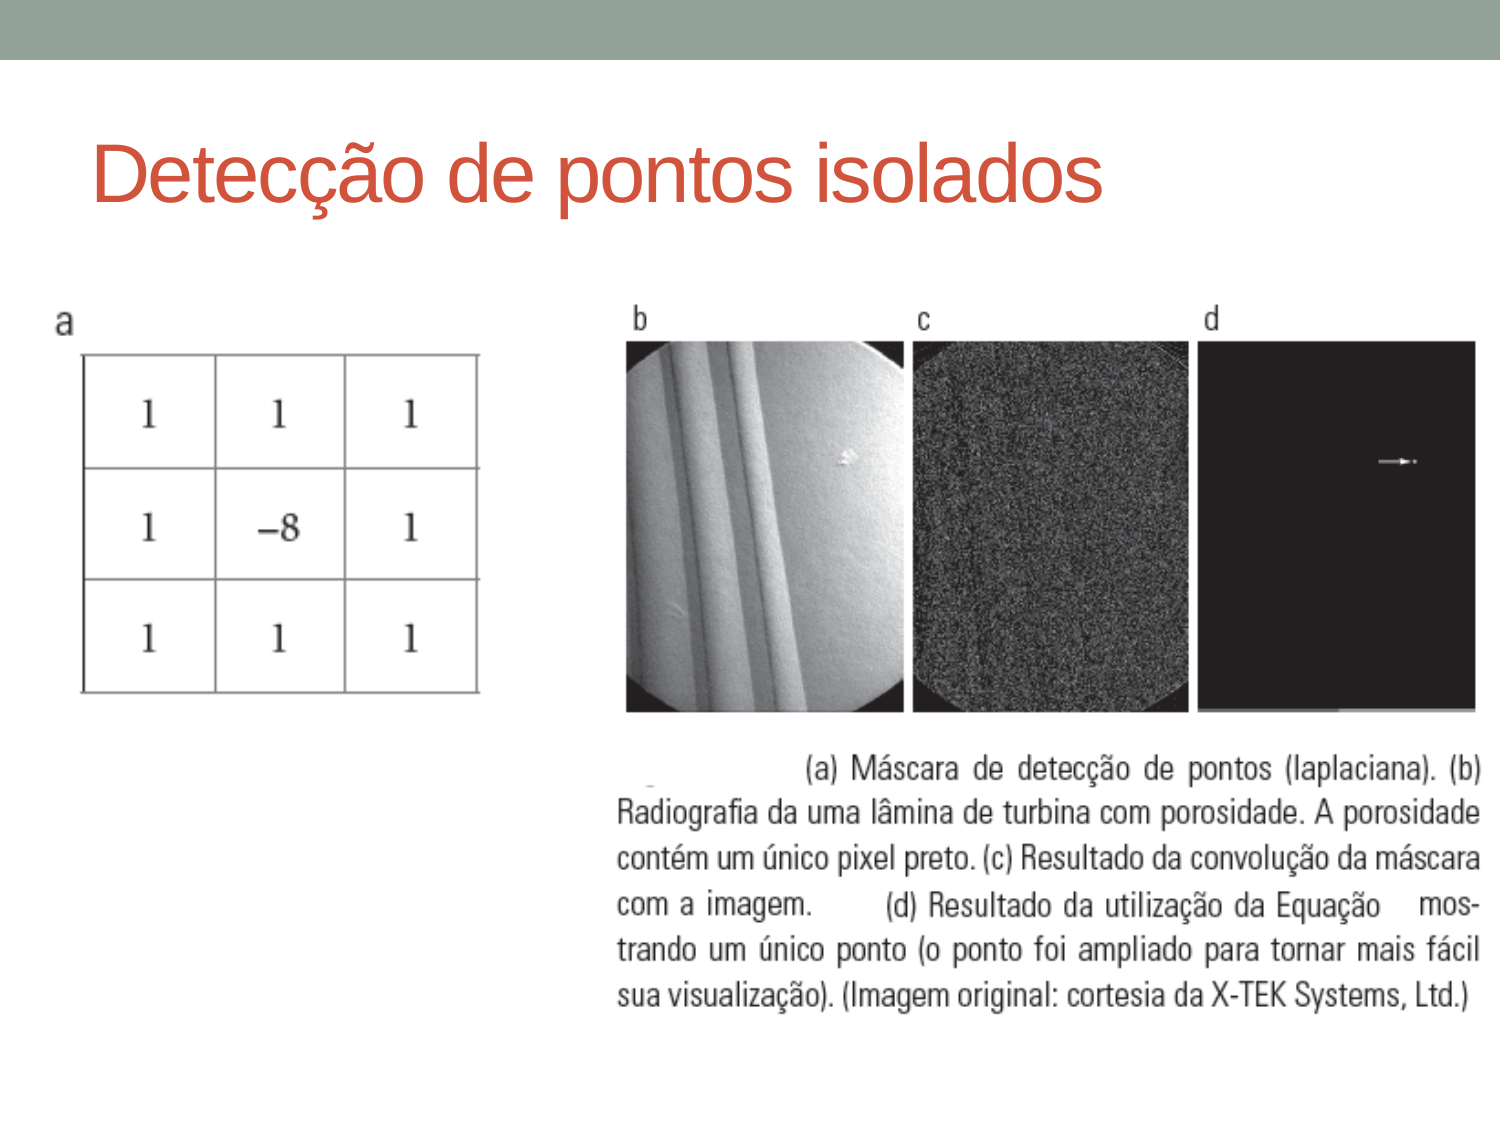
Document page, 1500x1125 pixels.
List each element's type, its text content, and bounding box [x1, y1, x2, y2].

title Detecção de pontos isolados [75, 87, 1425, 250]
picture [37, 299, 527, 713]
picture [612, 274, 1494, 1038]
